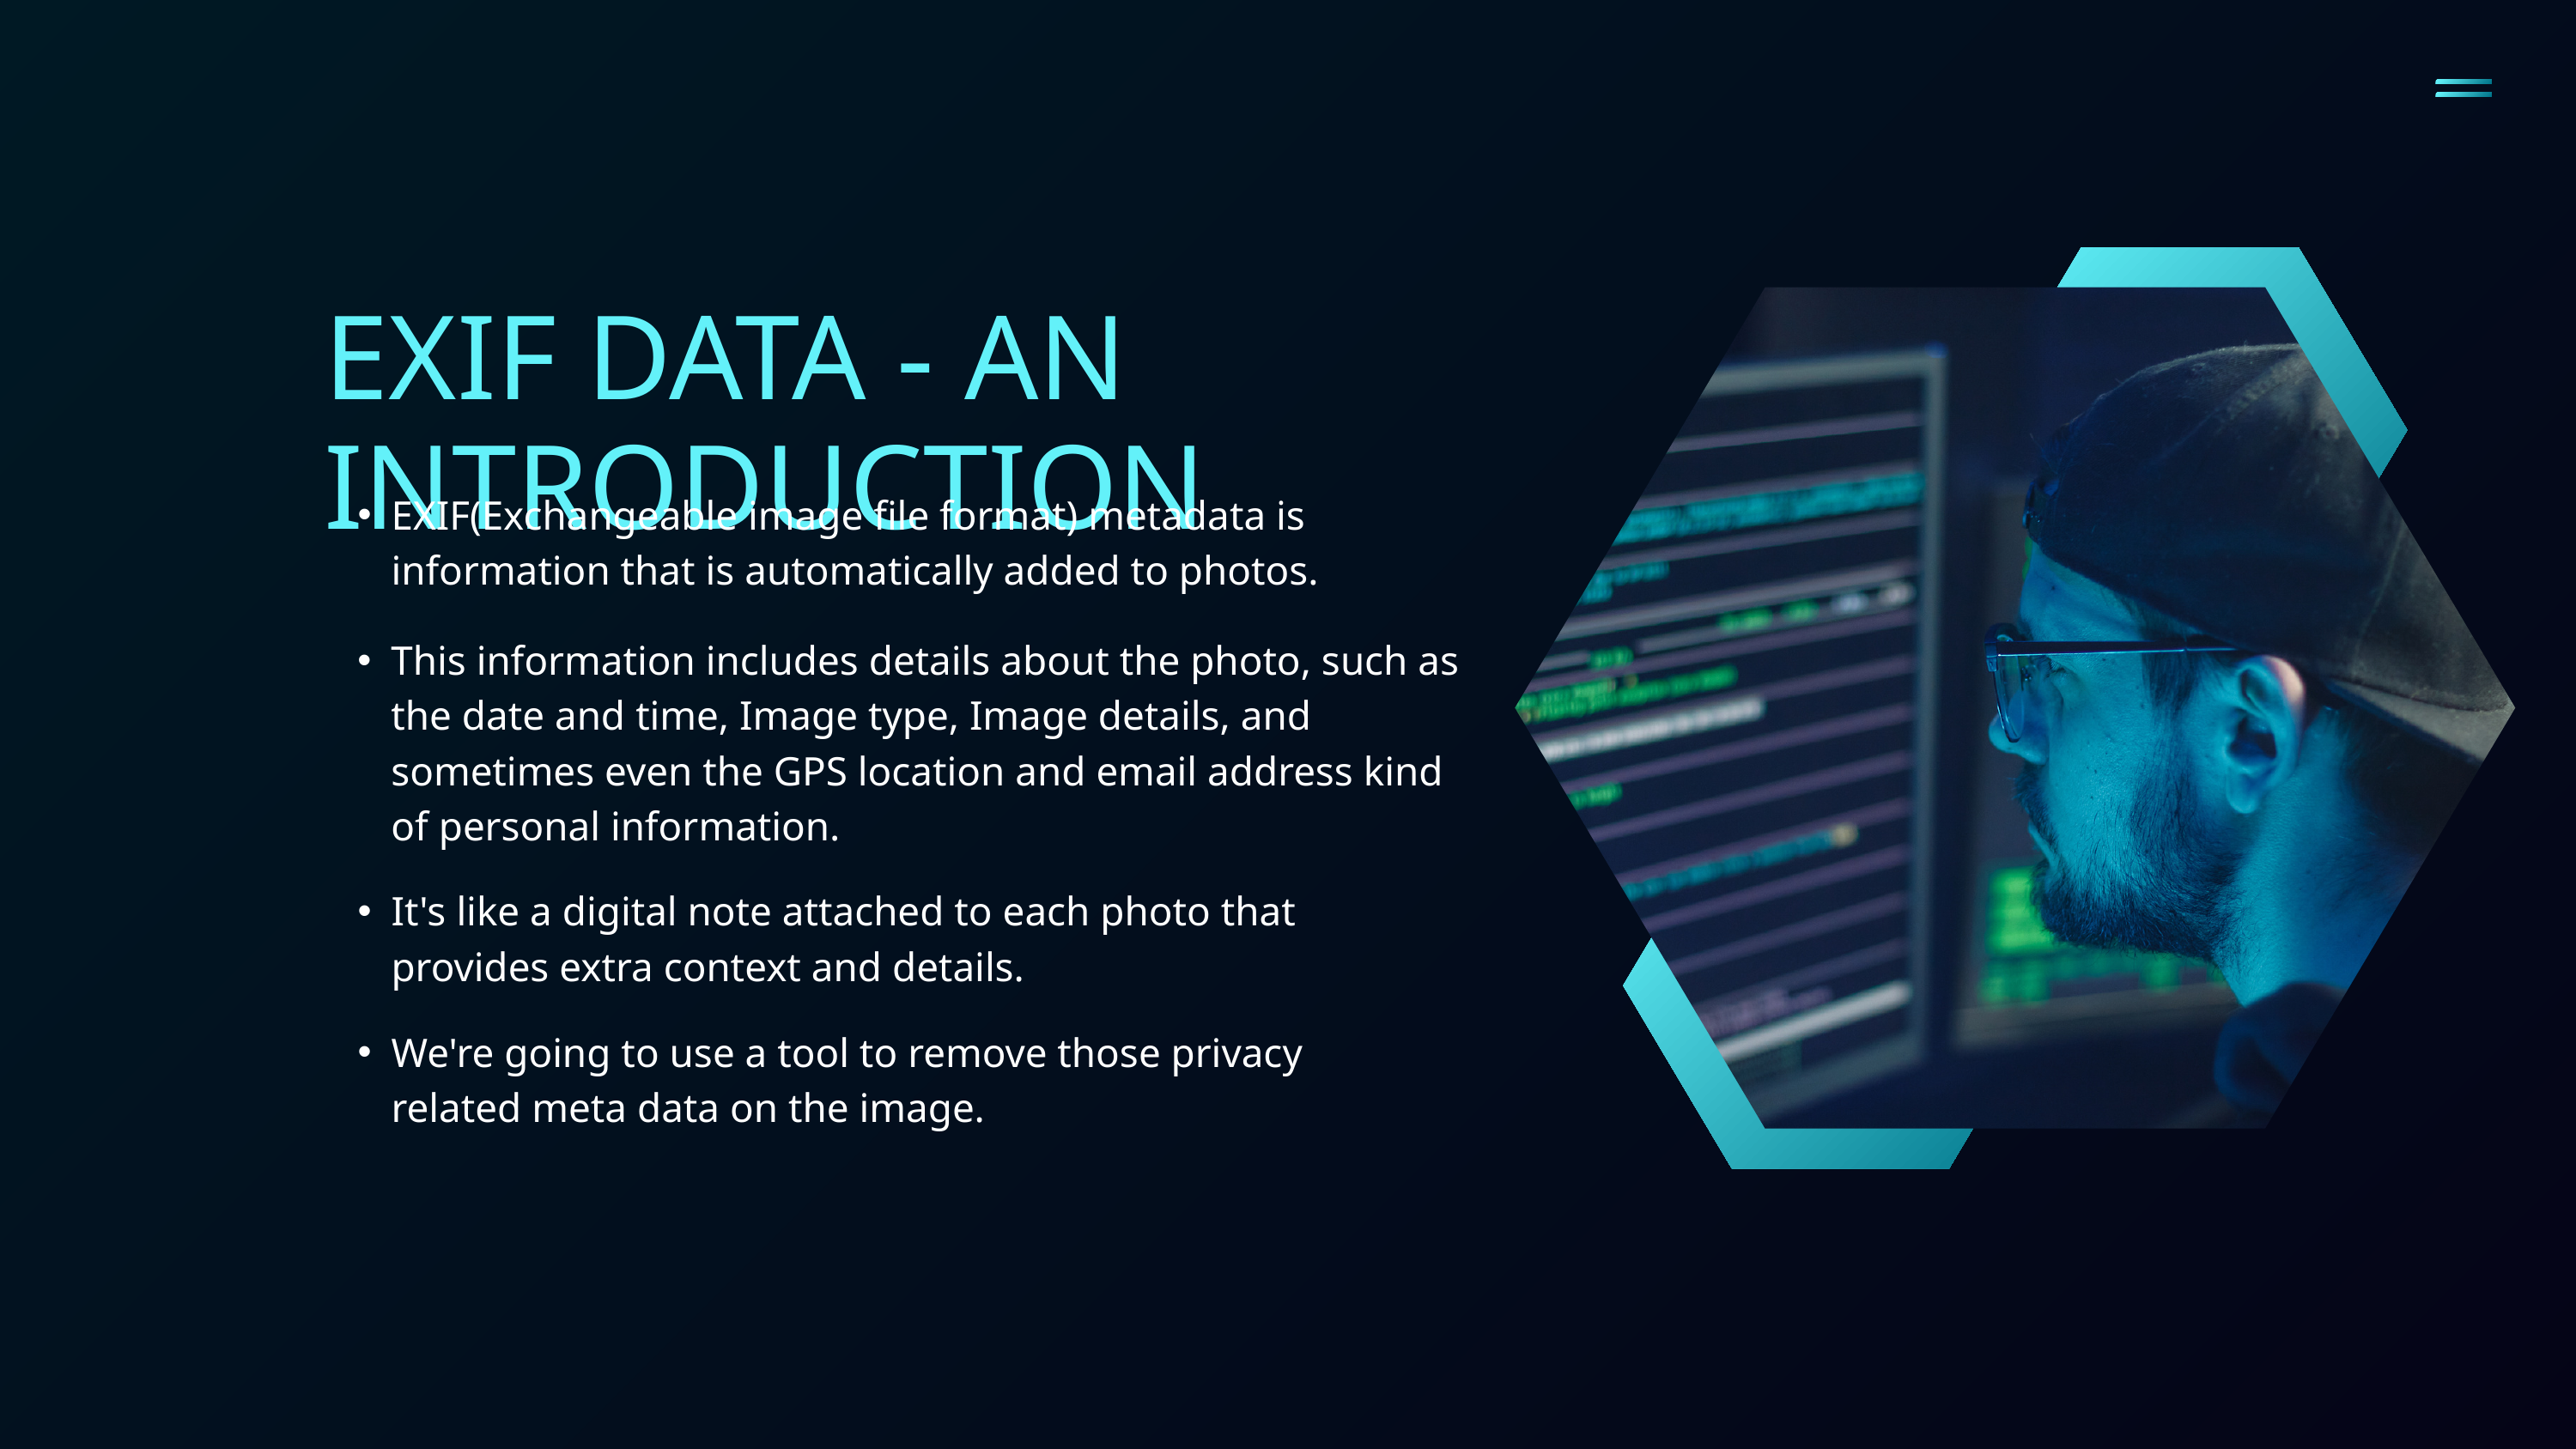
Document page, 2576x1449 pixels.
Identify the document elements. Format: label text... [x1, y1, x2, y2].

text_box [2435, 92, 2493, 97]
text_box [324, 486, 1467, 1126]
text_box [1515, 246, 2516, 1169]
text_box EXIF DATA - AN INTRODUCTION [324, 294, 1510, 553]
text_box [2435, 79, 2493, 84]
